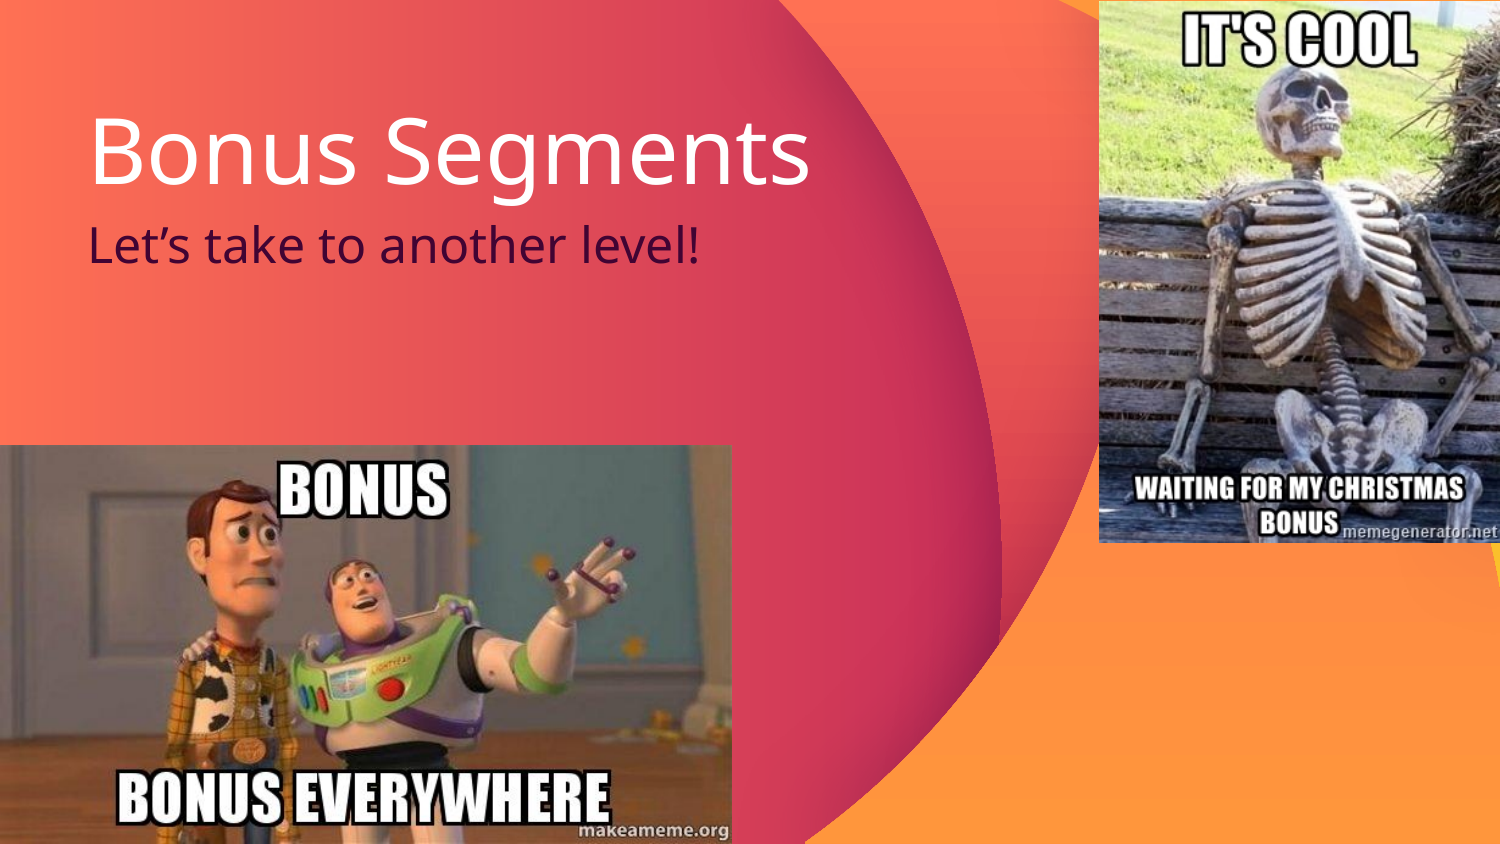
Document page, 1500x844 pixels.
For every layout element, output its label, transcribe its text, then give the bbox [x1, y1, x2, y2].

subtitle Let’s take to another level! [87, 204, 915, 278]
title Bonus Segments [87, 100, 915, 204]
picture [0, 444, 732, 844]
picture [1099, 1, 1500, 543]
